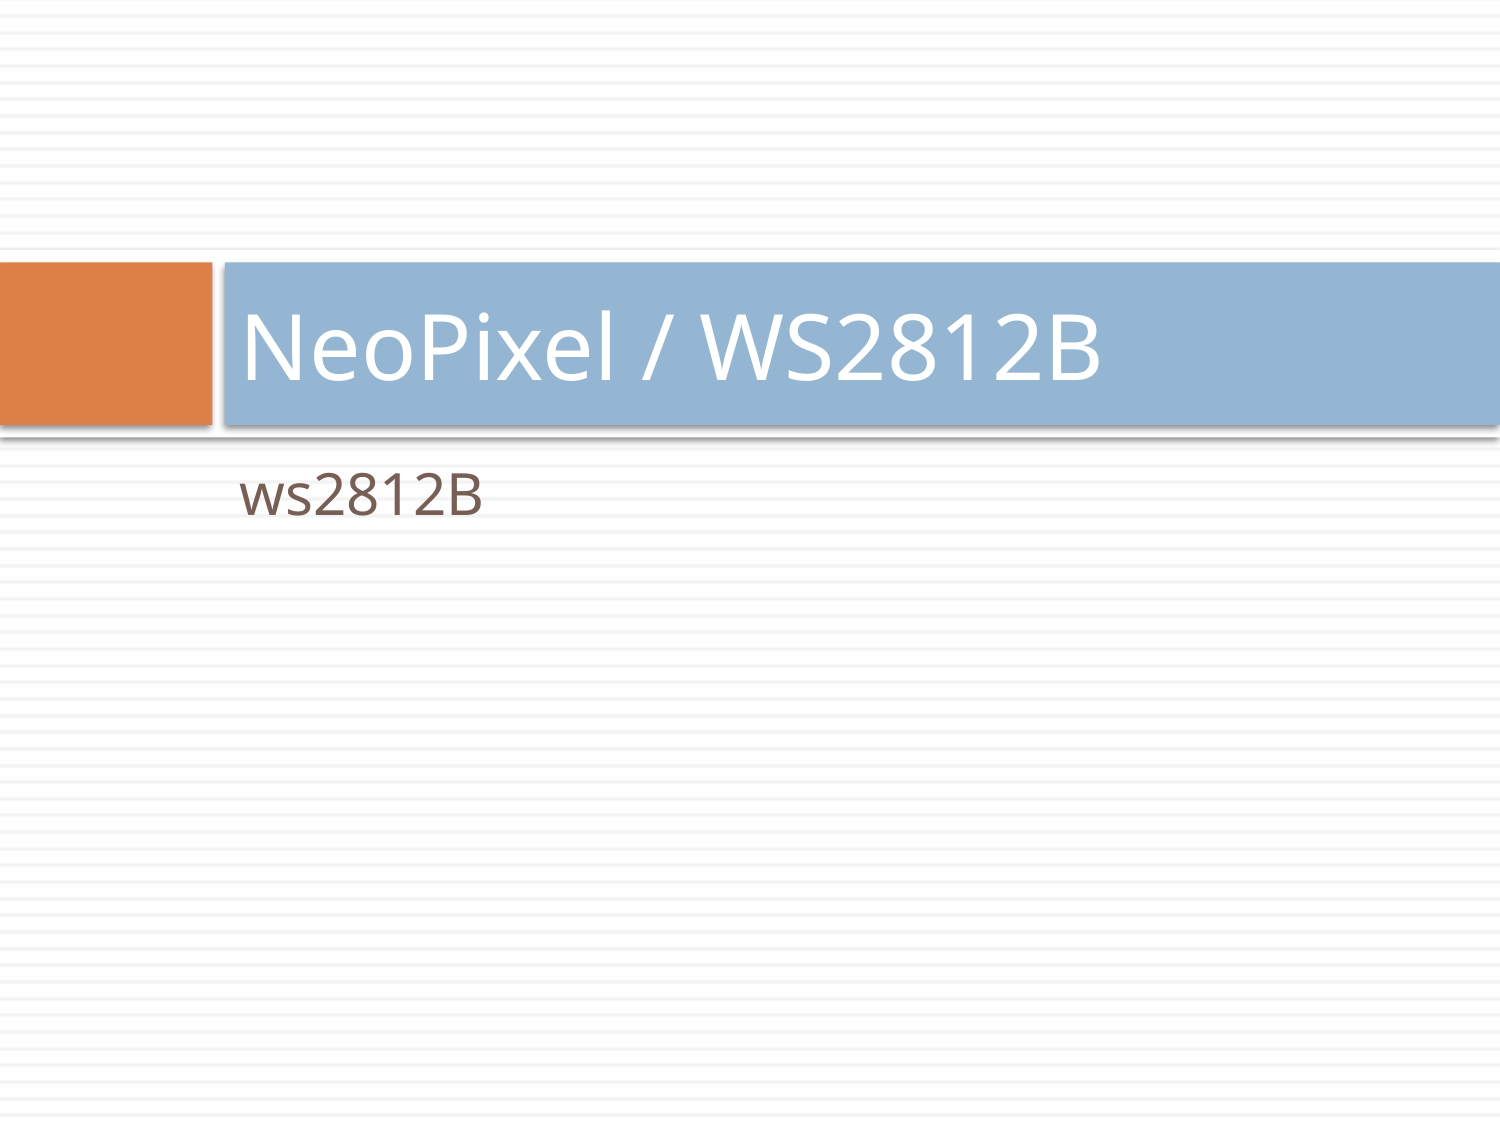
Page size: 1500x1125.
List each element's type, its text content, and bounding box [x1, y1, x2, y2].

list ws2812B [225, 450, 1394, 725]
title NeoPixel / WS2812B [225, 262, 1475, 425]
